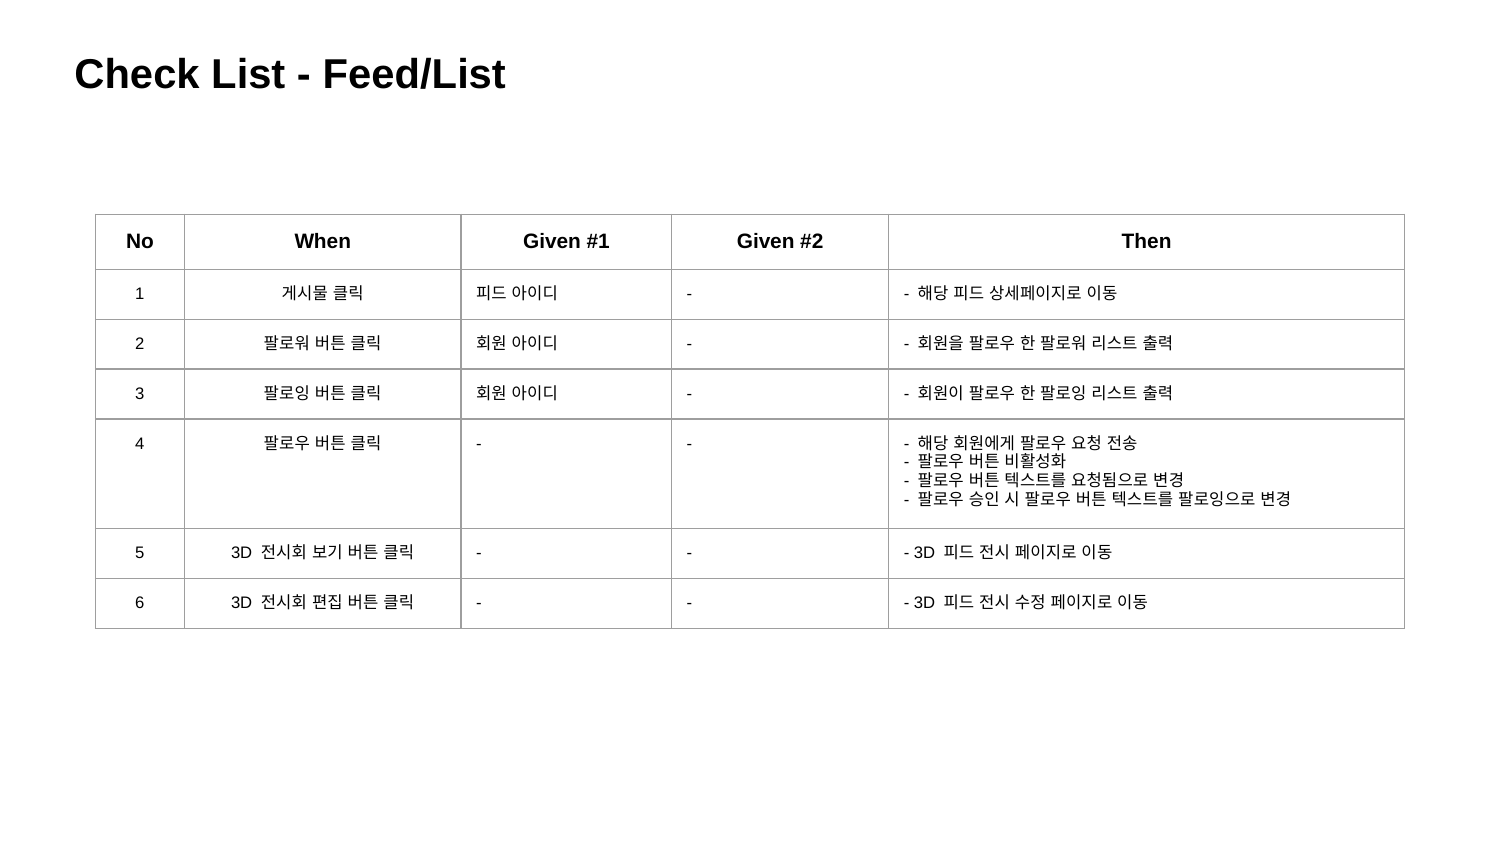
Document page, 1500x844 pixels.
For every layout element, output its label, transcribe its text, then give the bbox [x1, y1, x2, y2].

table_cell - [672, 529, 888, 578]
table_header No [96, 215, 184, 269]
table_cell 4 [96, 420, 184, 528]
table_cell 게시물 클릭 [185, 270, 460, 319]
table_cell 5 [96, 529, 184, 578]
table_header Given #2 [672, 215, 888, 269]
table_cell - 3D 피드 전시 페이지로 이동 [889, 529, 1404, 578]
table_header Then [889, 215, 1404, 269]
table_cell - [462, 529, 671, 578]
table_cell - [672, 370, 888, 418]
table_cell - 회원이 팔로우 한 팔로잉 리스트 출력 [889, 370, 1404, 418]
table_header Given #1 [462, 215, 671, 269]
table_cell 3D 전시회 보기 버튼 클릭 [185, 529, 460, 578]
table_cell - [672, 270, 888, 319]
table_cell - 해당 회원에게 팔로우 요청 전송 - 팔로우 버튼 비활성화 - 팔로우 버튼 텍스트를 요청됨으로 변경 - 팔로우 승인 시 팔로우 버튼 텍스트를 팔로잉으로 변경 [889, 420, 1404, 528]
table_cell - 회원을 팔로우 한 팔로워 리스트 출력 [889, 320, 1404, 368]
table_cell 팔로잉 버튼 클릭 [185, 370, 460, 418]
table_cell - 3D 피드 전시 수정 페이지로 이동 [889, 579, 1404, 628]
table_cell 6 [96, 579, 184, 628]
text_box Check List - Feed/List [59, 31, 951, 112]
table_cell 회원 아이디 [462, 320, 671, 368]
table_cell - [672, 420, 888, 528]
table_cell 3D 전시회 편집 버튼 클릭 [185, 579, 460, 628]
table_header When [185, 215, 460, 269]
table_cell - 해당 피드 상세페이지로 이동 [889, 270, 1404, 319]
table_cell 2 [96, 320, 184, 368]
table_cell 피드 아이디 [462, 270, 671, 319]
table_cell 1 [96, 270, 184, 319]
table_cell 회원 아이디 [462, 370, 671, 418]
table_cell - [672, 579, 888, 628]
table_cell 3 [96, 370, 184, 418]
table_cell 팔로워 버튼 클릭 [185, 320, 460, 368]
table_cell - [672, 320, 888, 368]
table_cell - [462, 420, 671, 528]
table_cell 팔로우 버튼 클릭 [185, 420, 460, 528]
table_cell - [462, 579, 671, 628]
